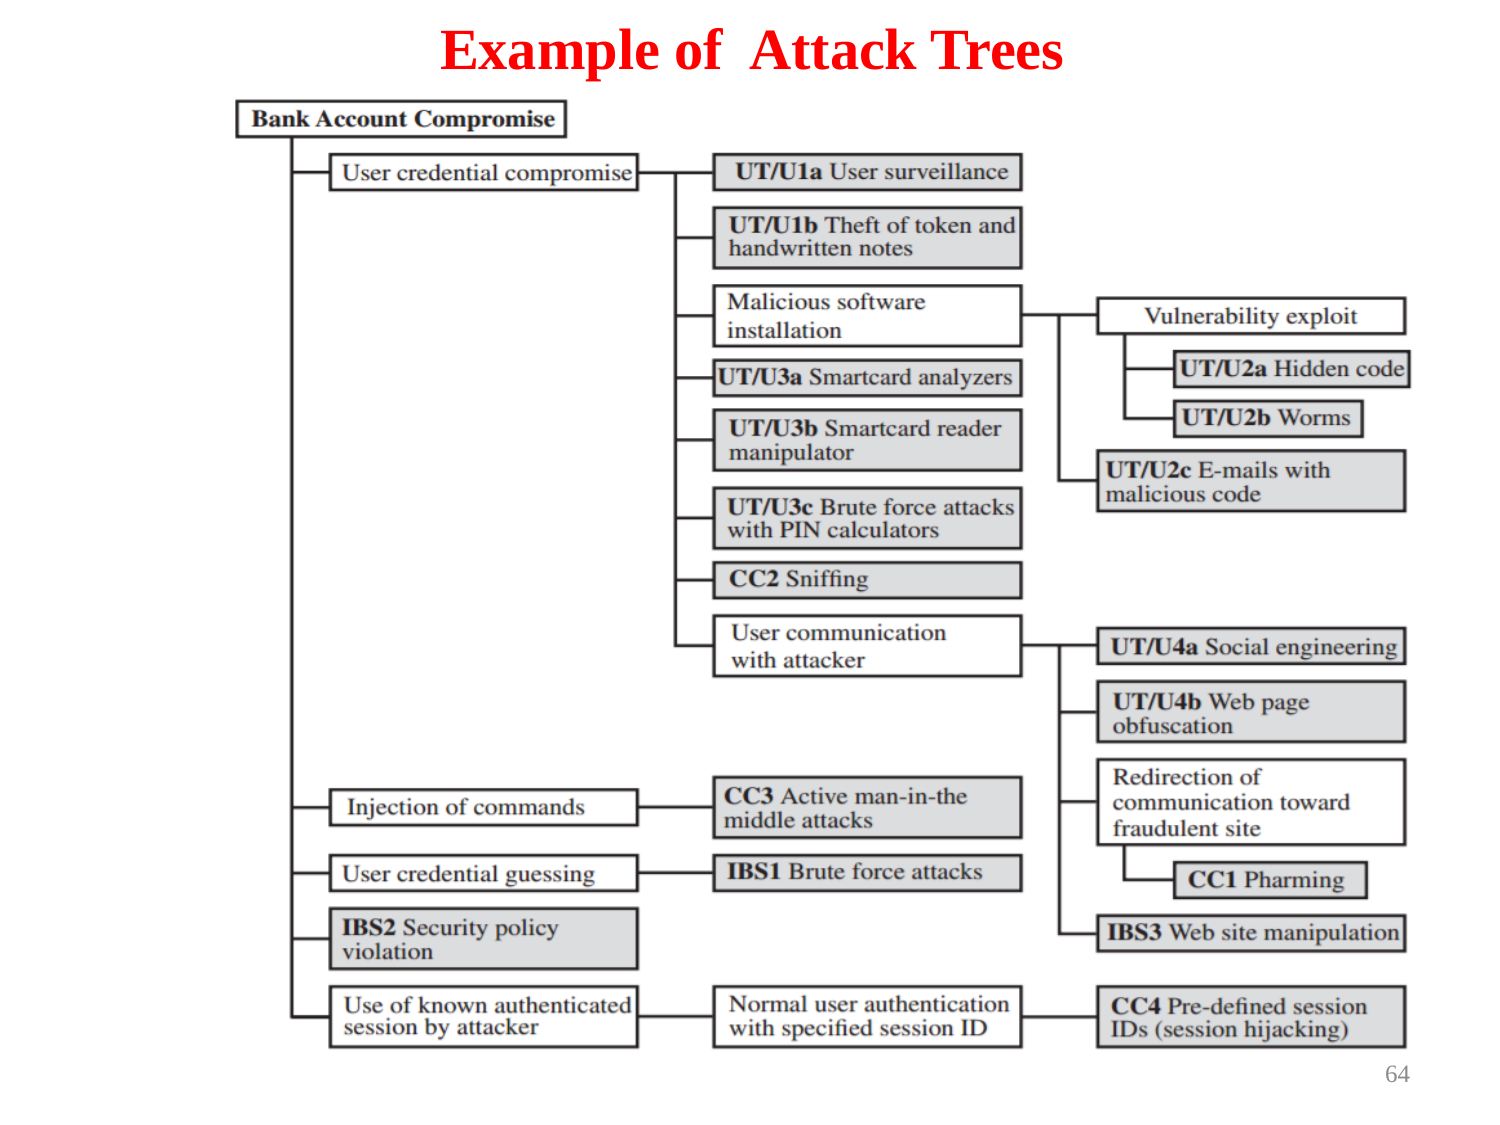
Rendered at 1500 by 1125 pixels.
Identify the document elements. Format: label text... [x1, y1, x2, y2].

slide_number 64 [1074, 1072, 1425, 1103]
picture [220, 92, 1439, 1064]
title Example of Attack Trees [189, 0, 1315, 93]
